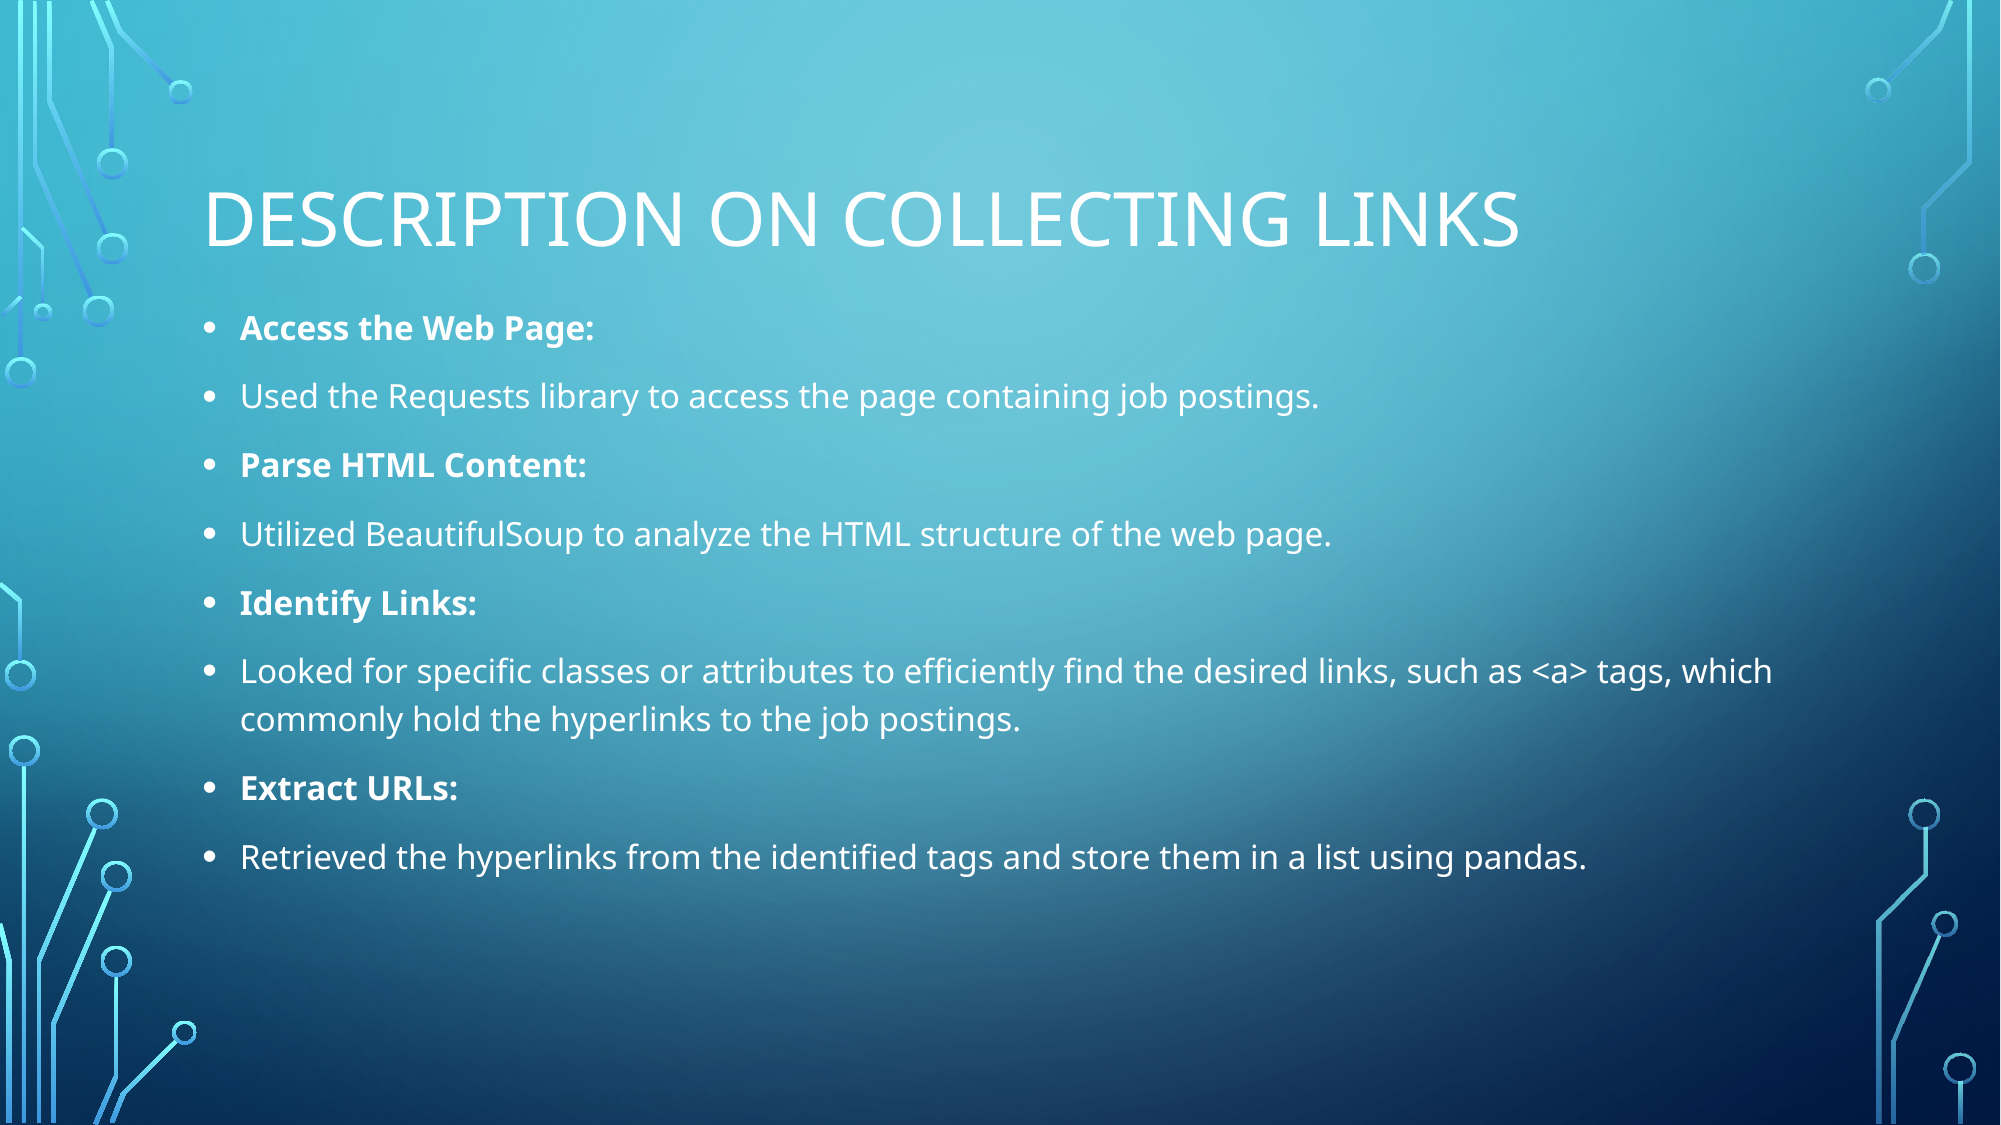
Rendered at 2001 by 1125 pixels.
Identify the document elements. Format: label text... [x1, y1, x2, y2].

list Access the Web Page: Used the Requests library to access the page containing job postings. Parse HTML Content: Utilized BeautifulSoup to analyze the HTML structure of the web page. Identify Links: Looked for specific classes or attributes to efficiently find the desired links, such as <a> tags, which commonly hold the hyperlinks to the job postings. Extract URLs: Retrieved the hyperlinks from the identified tags and store them in a list using pandas. [187, 291, 1813, 1097]
title Description on Collecting Links [187, 101, 1813, 291]
